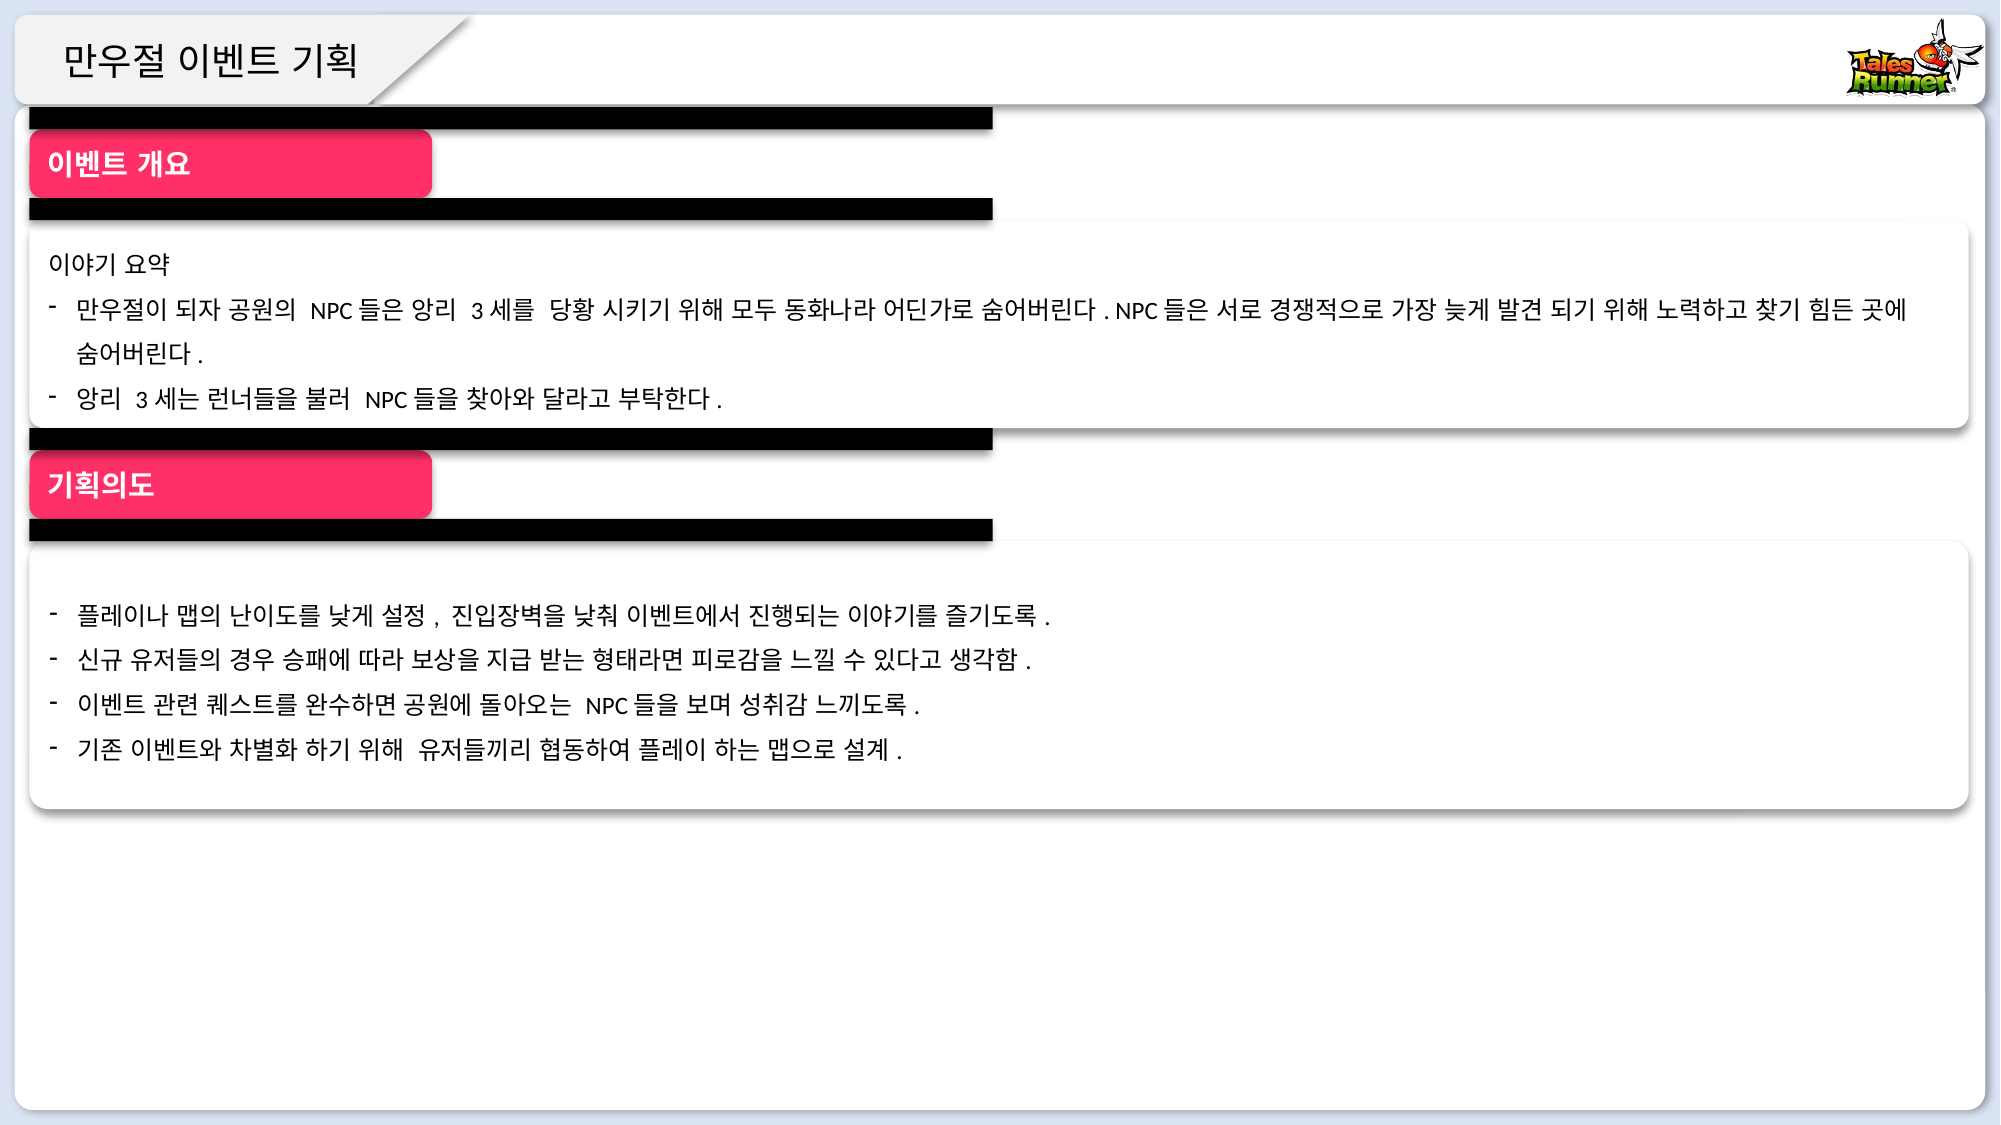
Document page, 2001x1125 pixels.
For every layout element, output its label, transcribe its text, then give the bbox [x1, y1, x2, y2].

text_box [28, 197, 994, 221]
text_box 기획의도 [28, 461, 434, 518]
text_box 플레이나 맵의 난이도를 낮게 설정, 진입장벽을 낮춰 이벤트에서 진행되는 이야기를 즐기도록. 신규 유저들의 경우 승패에 따라 보상을 지급 받는 형태라면 피로감을 느낄 수 있다고 생각함. 이벤트 관련 퀘스트를 완수하면 공원에 돌아오는 NPC들을 보며 성취감 느끼도록. 기존 이벤트와 차별화 하기 위해 유저들끼리 협동하여 플레이 하는 맵으로 설계. [28, 540, 1970, 811]
text_box 이벤트 개요 [28, 140, 434, 197]
picture [1845, 17, 1984, 100]
text_box [28, 427, 994, 451]
text_box [28, 106, 994, 130]
text_box [28, 518, 994, 542]
text_box 이야기 요약 만우절이 되자 공원의 NPC들은 앙리 3세를 당황 시키기 위해 모두 동화나라 어딘가로 숨어버린다. NPC들은 서로 경쟁적으로 가장 늦게 발견 되기 위해 노력하고 찾기 힘든 곳에 숨어버린다. 앙리 3세는 런너들을 불러 NPC들을 찾아와 달라고 부탁한다. [28, 219, 1970, 430]
